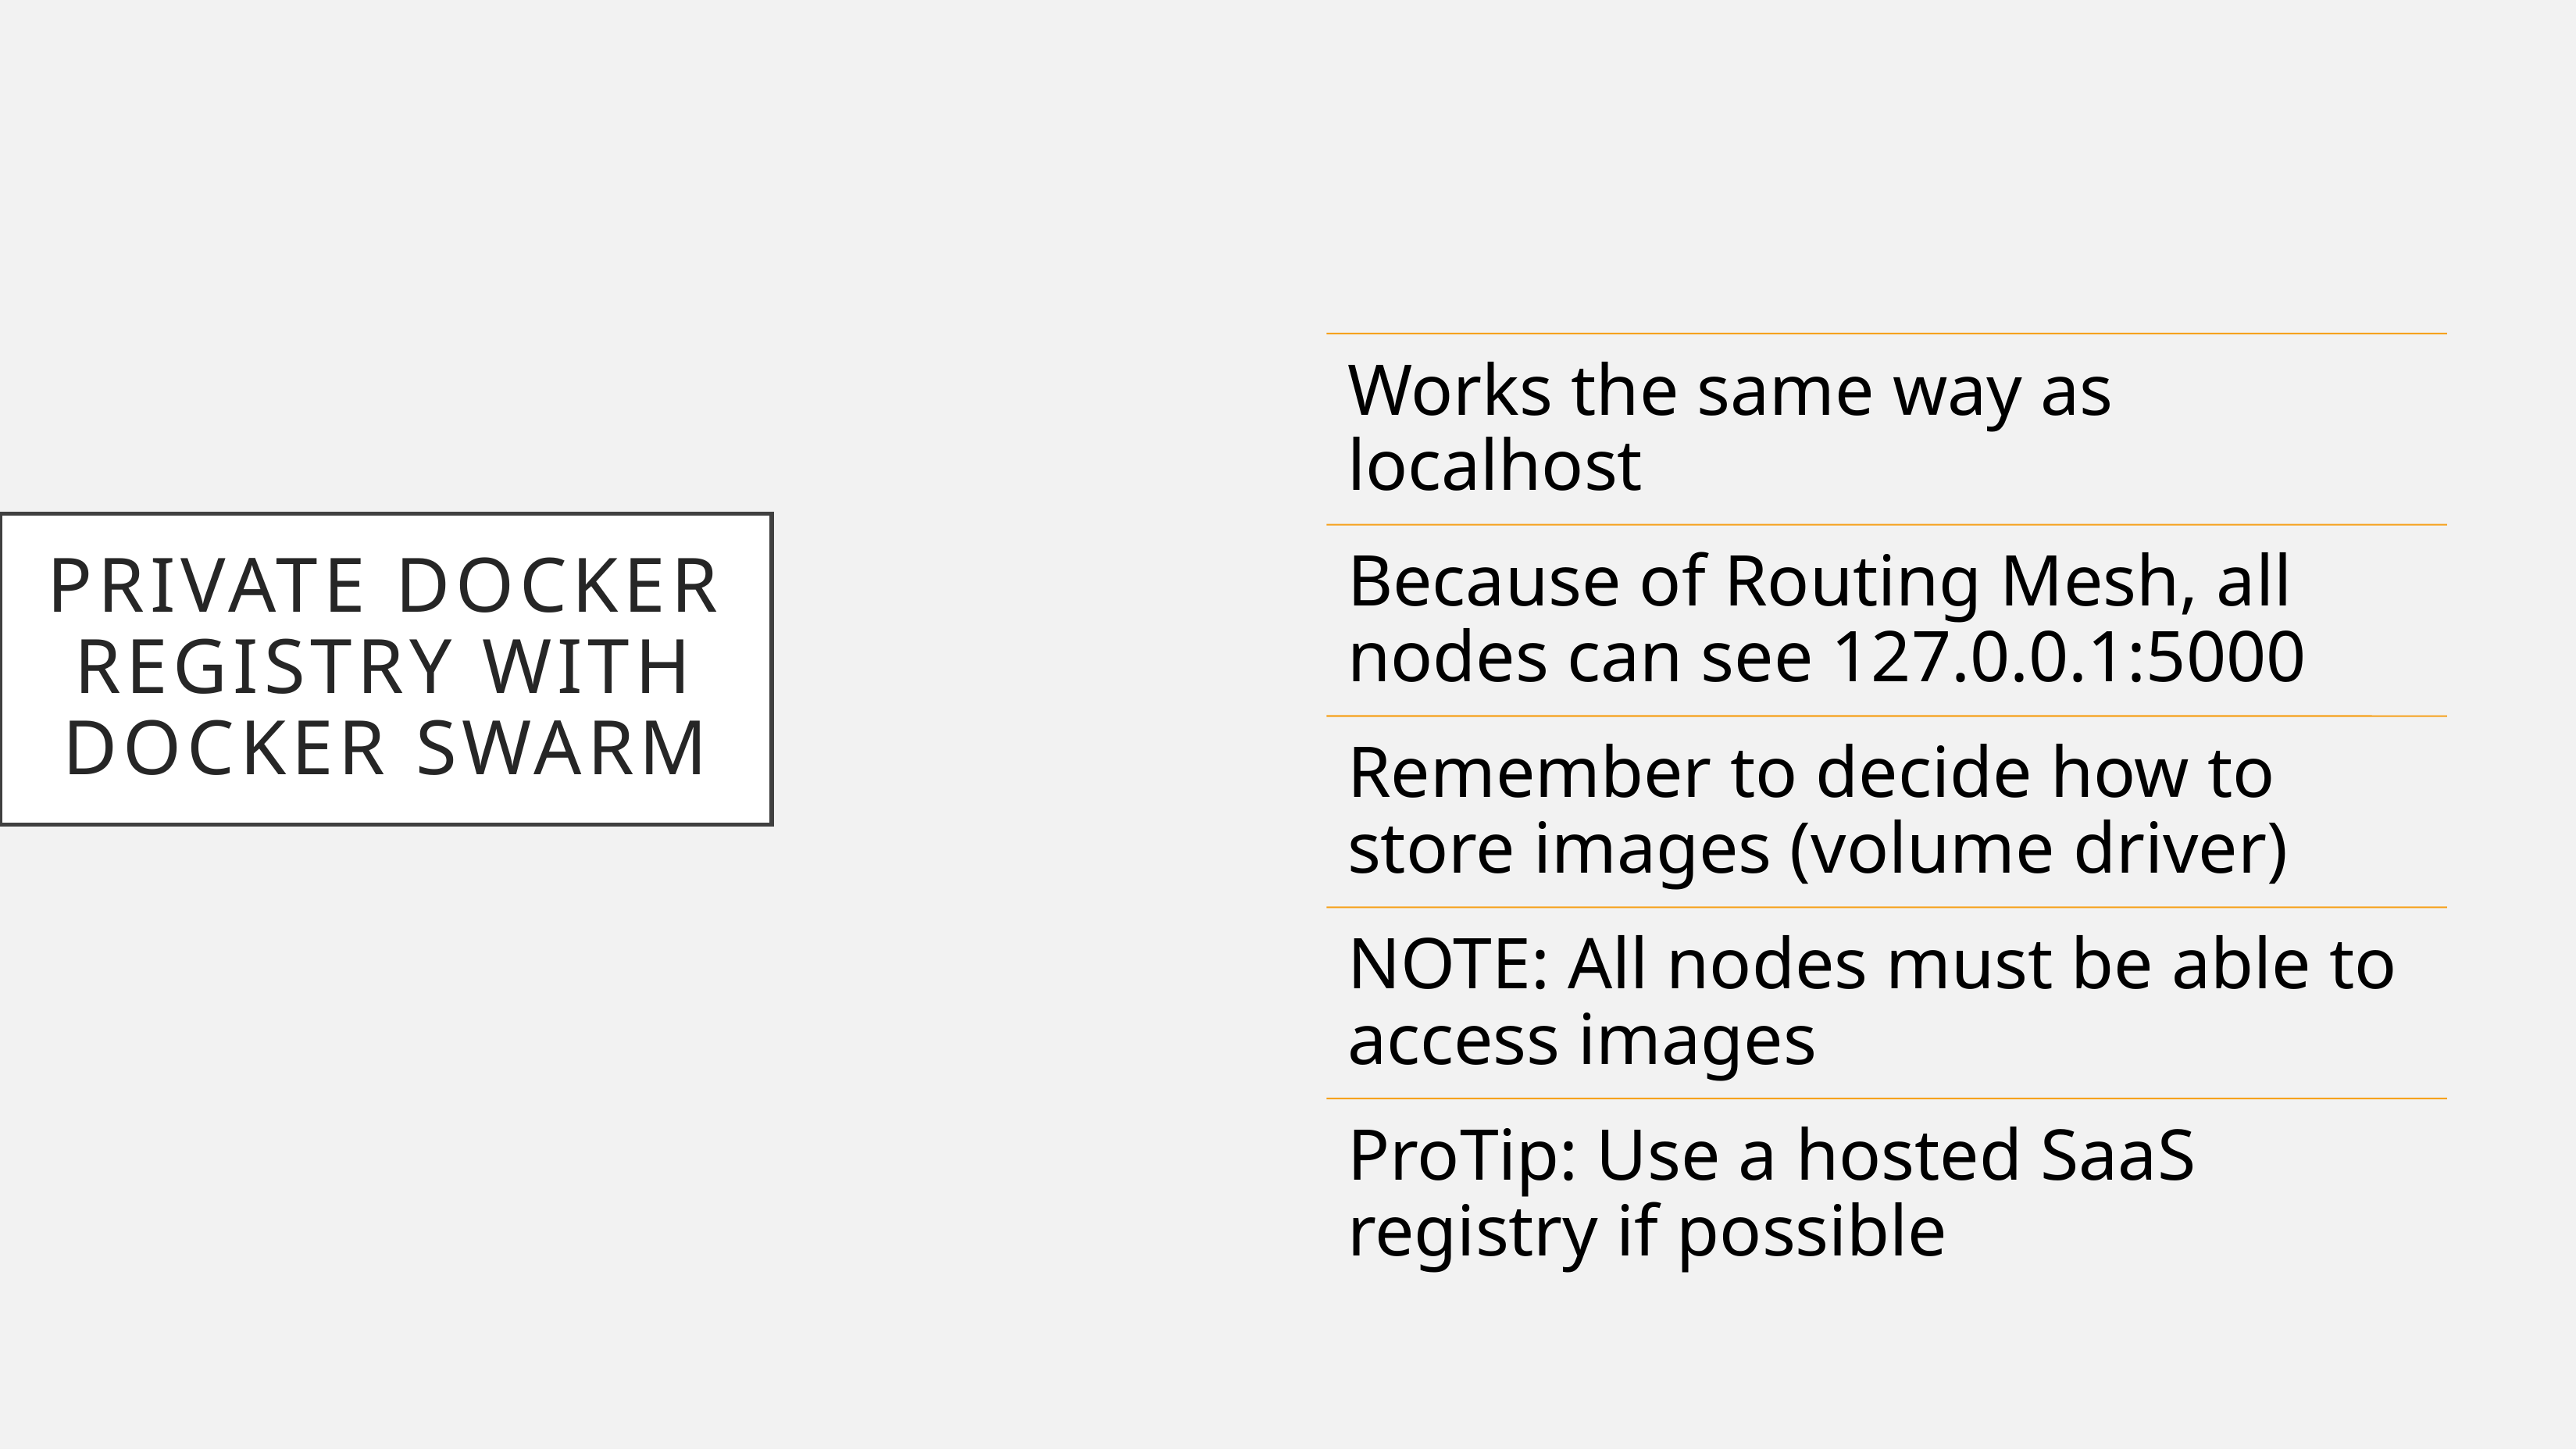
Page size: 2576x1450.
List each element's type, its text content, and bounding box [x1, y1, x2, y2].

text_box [1326, 333, 2447, 1291]
title Private Docker Registry with Docker Swarm [0, 512, 774, 827]
